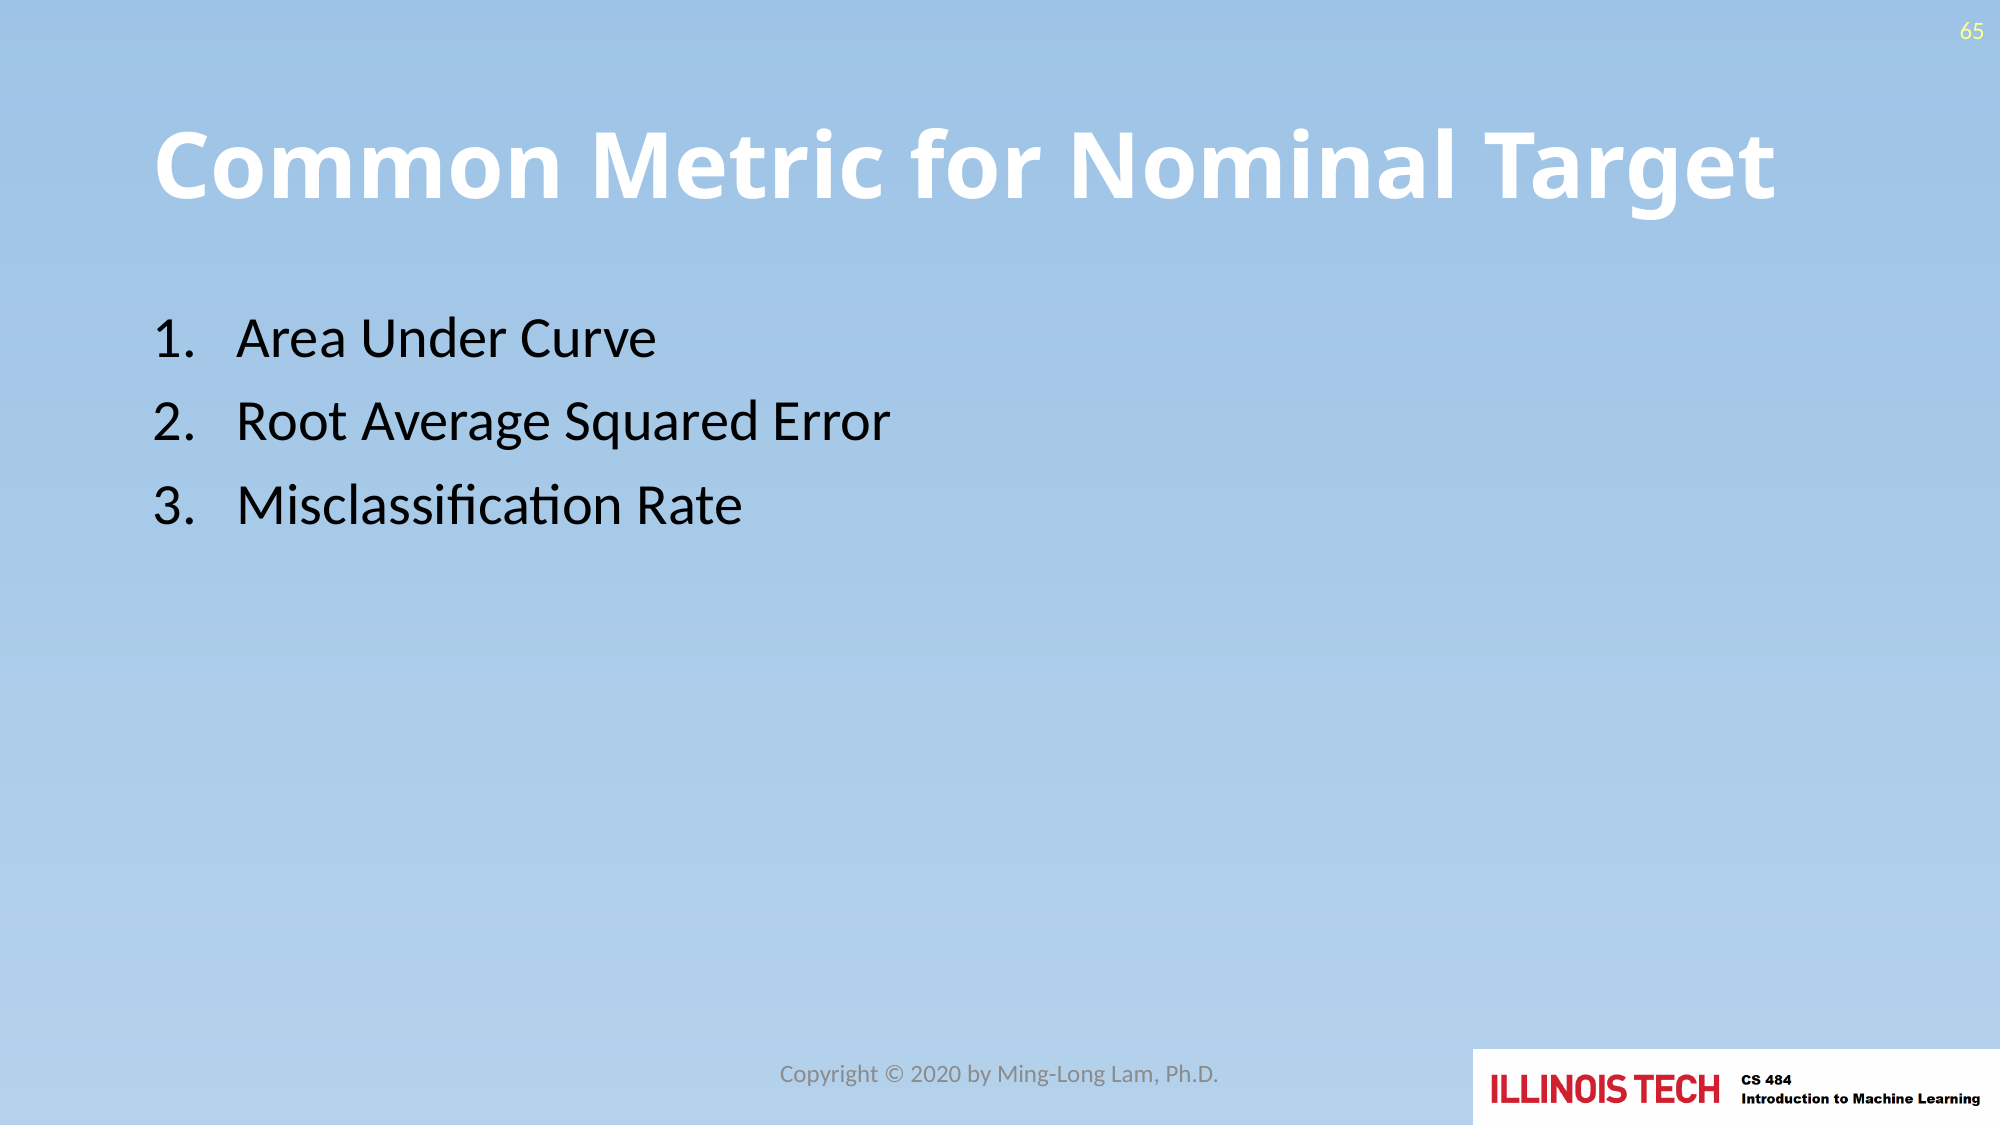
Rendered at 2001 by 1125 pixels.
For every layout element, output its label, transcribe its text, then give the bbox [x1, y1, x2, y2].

list Area Under Curve Root Average Squared Error Misclassification Rate [137, 299, 1863, 1014]
slide_number 65 [1550, 0, 2000, 60]
title Common Metric for Nominal Target [137, 59, 1863, 278]
picture [1473, 1049, 2000, 1125]
footer Copyright © 2020 by Ming-Long Lam, Ph.D. [662, 1042, 1338, 1103]
